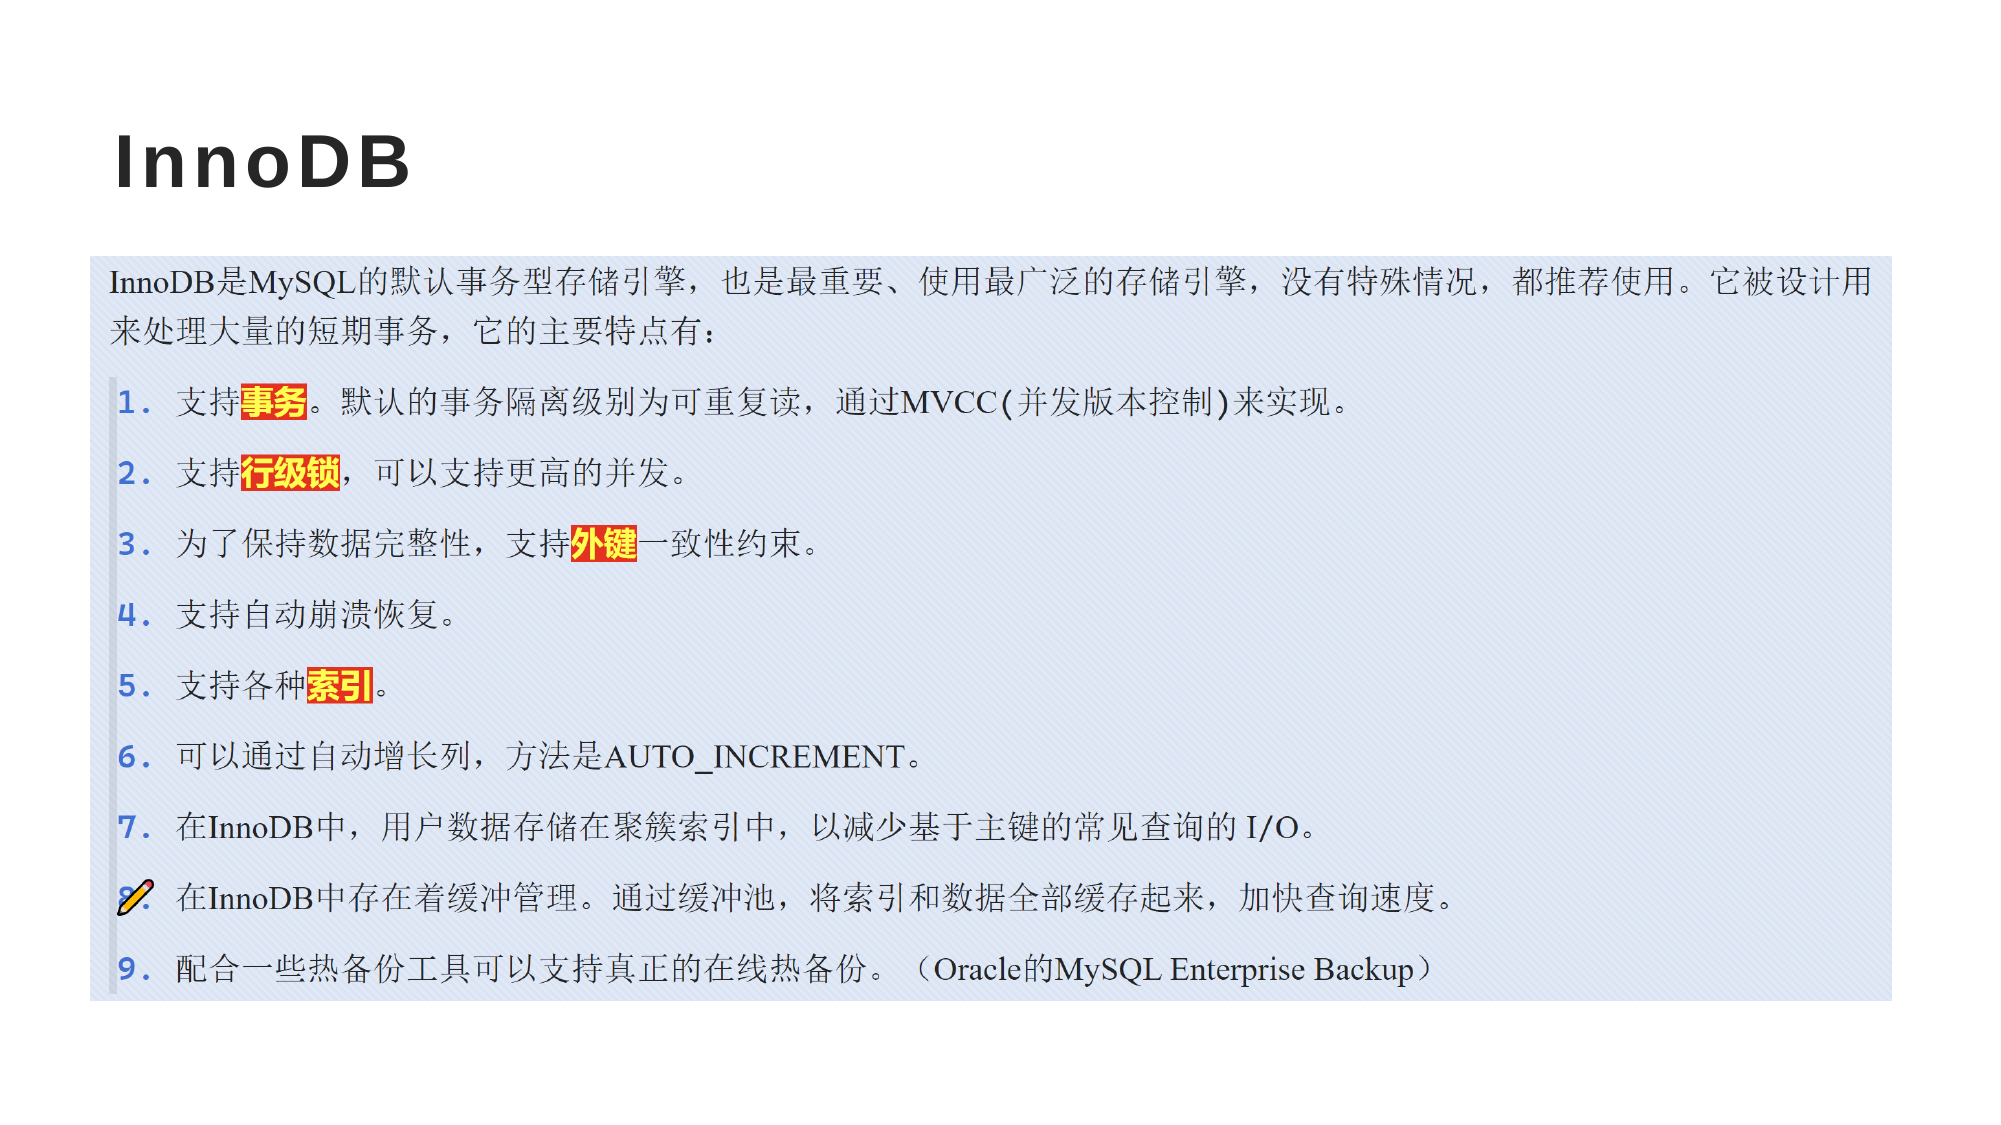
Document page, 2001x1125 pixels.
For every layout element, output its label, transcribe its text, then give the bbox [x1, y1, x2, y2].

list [89, 255, 1892, 1001]
title InnoDB [99, 99, 1900, 216]
